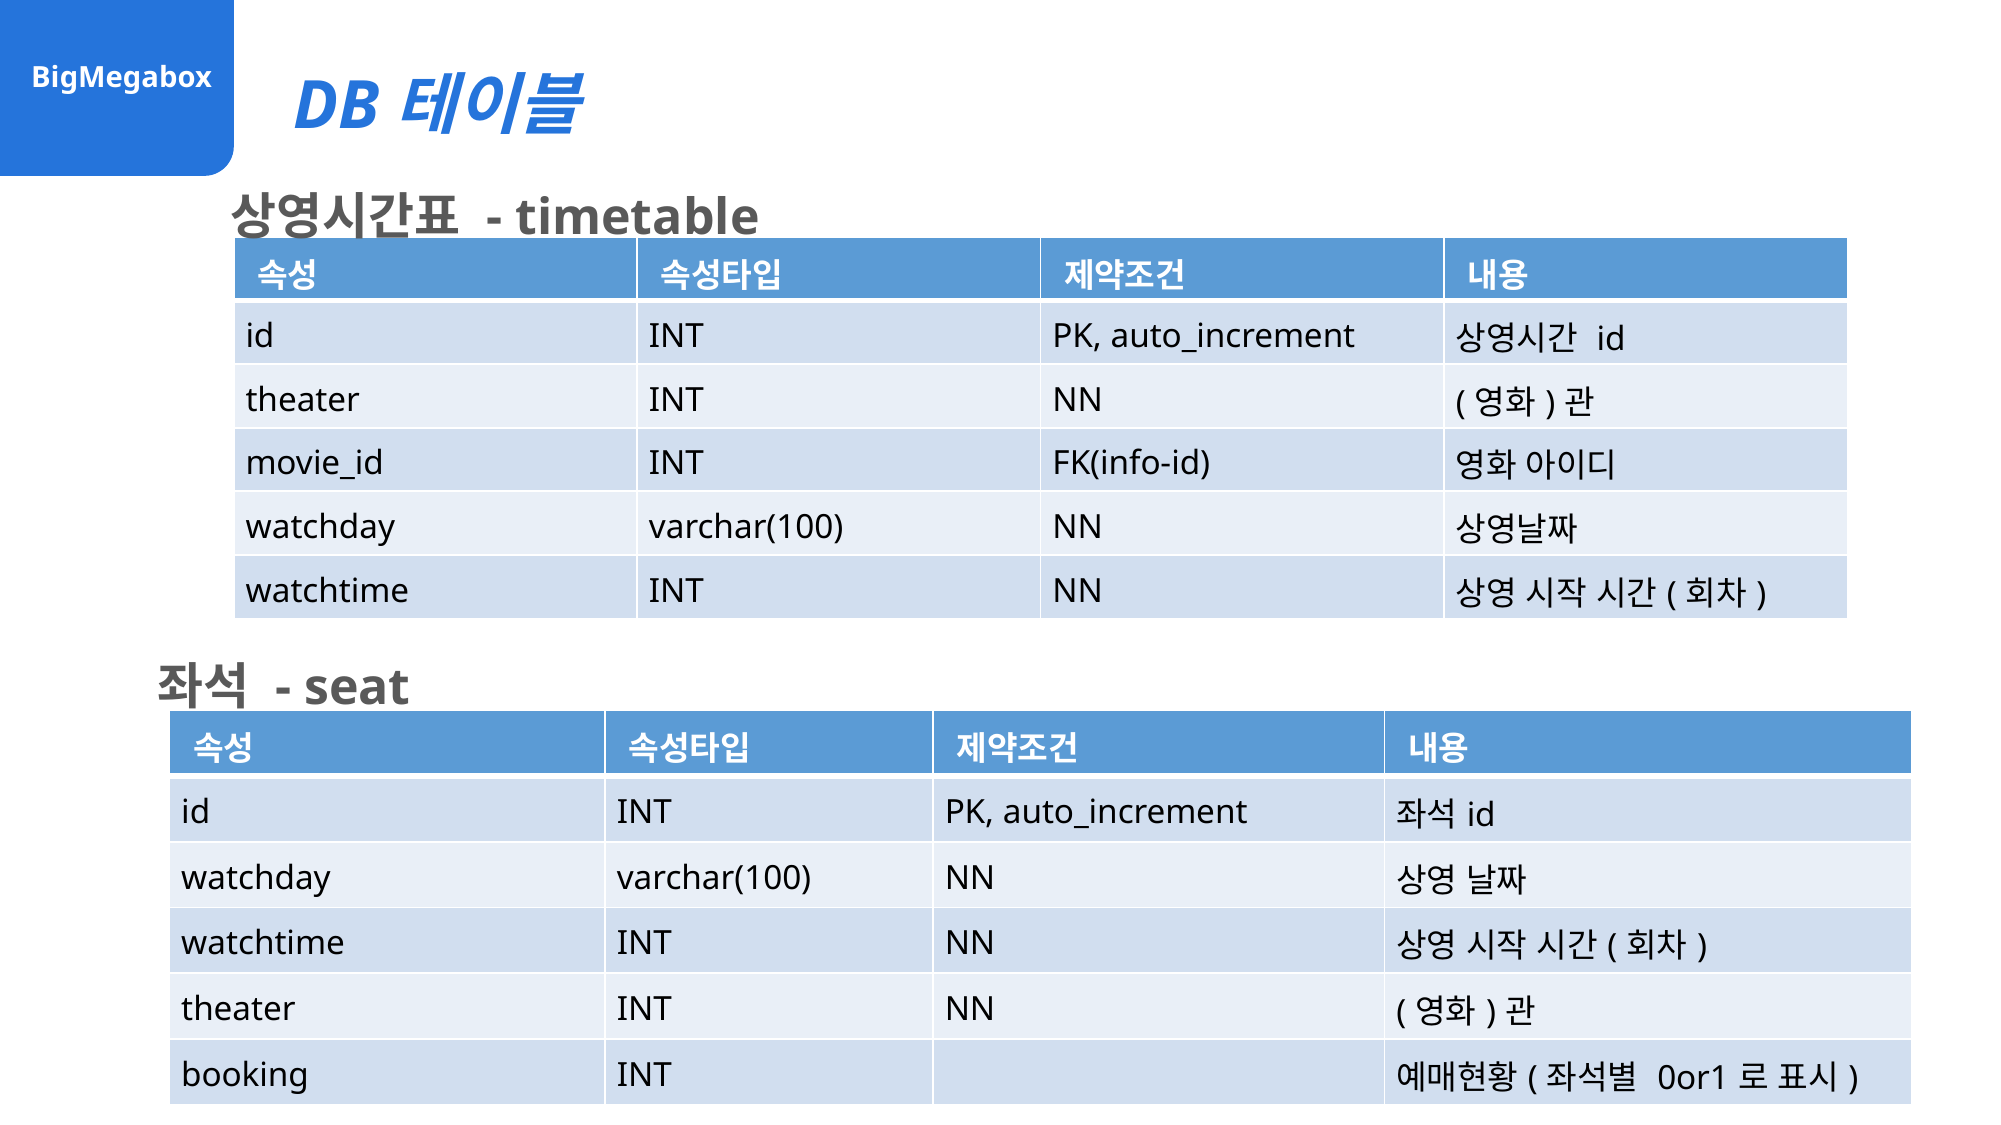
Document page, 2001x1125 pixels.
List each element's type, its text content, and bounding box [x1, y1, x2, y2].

table_cell NN [934, 843, 1384, 907]
table_header 제약조건 [934, 711, 1384, 773]
table_header 속성 [235, 252, 636, 298]
table_cell INT [606, 908, 932, 972]
table_cell INT [606, 974, 932, 1038]
table_cell movie_id [235, 429, 636, 490]
table_cell 상영 날짜 [1385, 843, 1911, 907]
table_cell id [235, 303, 636, 363]
table_cell INT [606, 779, 932, 841]
table_cell NN [1041, 492, 1443, 554]
table_cell 상영날짜 [1445, 492, 1847, 554]
table_cell 상영 시작 시간(회차) [1445, 556, 1847, 618]
table_cell watchday [235, 492, 636, 554]
table_cell INT [638, 365, 1040, 427]
table_header 내용 [1445, 238, 1847, 298]
table_cell INT [638, 429, 1040, 490]
table_cell 좌석id [1385, 779, 1911, 841]
table_cell 상영시간 id [1445, 303, 1847, 363]
table_cell INT [638, 556, 1040, 618]
table_cell watchday [170, 843, 604, 907]
table_cell theater [235, 365, 636, 427]
table_cell PK, auto_increment [934, 779, 1384, 841]
table_cell (영화)관 [1445, 365, 1847, 427]
table_cell NN [934, 974, 1384, 1038]
table_cell watchtime [170, 908, 604, 972]
table_cell NN [1041, 365, 1443, 427]
table_cell NN [1041, 556, 1443, 618]
text_box BigMegabox [16, 50, 227, 101]
table_cell PK, auto_increment [1041, 303, 1443, 363]
table_cell theater [170, 974, 604, 1038]
table_cell 예매현황(좌석별 0or1로 표시) [1385, 1040, 1911, 1104]
table_cell FK(info-id) [1041, 429, 1443, 490]
table_header 제약조건 [1041, 238, 1443, 298]
table_header 속성타입 [606, 711, 932, 773]
table_cell INT [606, 1040, 932, 1104]
text_box DB테이블 [278, 13, 1279, 149]
table_cell booking [170, 1040, 604, 1104]
table_cell (영화)관 [1385, 974, 1911, 1038]
table_cell [934, 1040, 1384, 1104]
table_header 속성타입 [638, 238, 1040, 298]
table_header 내용 [1385, 711, 1911, 773]
table_cell INT [638, 303, 1040, 363]
table_cell 영화 아이디 [1445, 429, 1847, 490]
table_cell watchtime [235, 556, 636, 618]
table_cell id [170, 779, 604, 841]
table_cell varchar(100) [638, 492, 1040, 554]
table_cell NN [934, 908, 1384, 972]
text_box 좌석 - seat [76, 617, 492, 723]
table_cell varchar(100) [606, 843, 932, 907]
table_cell 상영 시작 시간(회차) [1385, 908, 1911, 972]
text_box [0, 0, 235, 177]
text_box 상영시간표 - timetable [76, 146, 914, 252]
table_header 속성 [170, 711, 604, 773]
